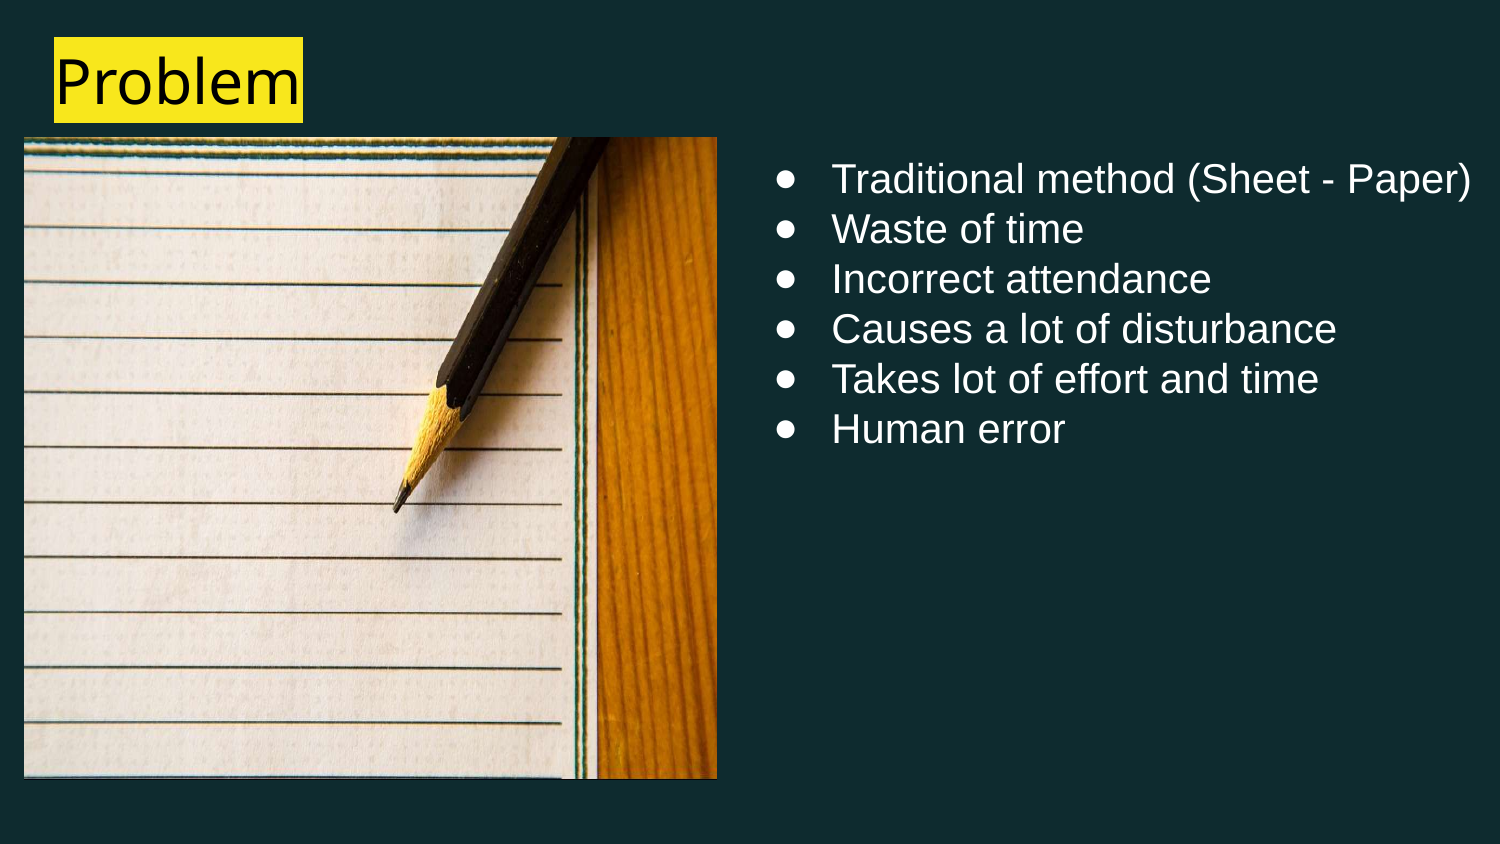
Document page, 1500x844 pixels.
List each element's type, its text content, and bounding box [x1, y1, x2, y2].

text_box Problem [39, 26, 660, 121]
picture [24, 136, 717, 780]
text_box Traditional method (Sheet - Paper) Waste of time Incorrect attendance Causes a lot of disturbance Takes lot of effort and time Human error [741, 137, 1500, 741]
